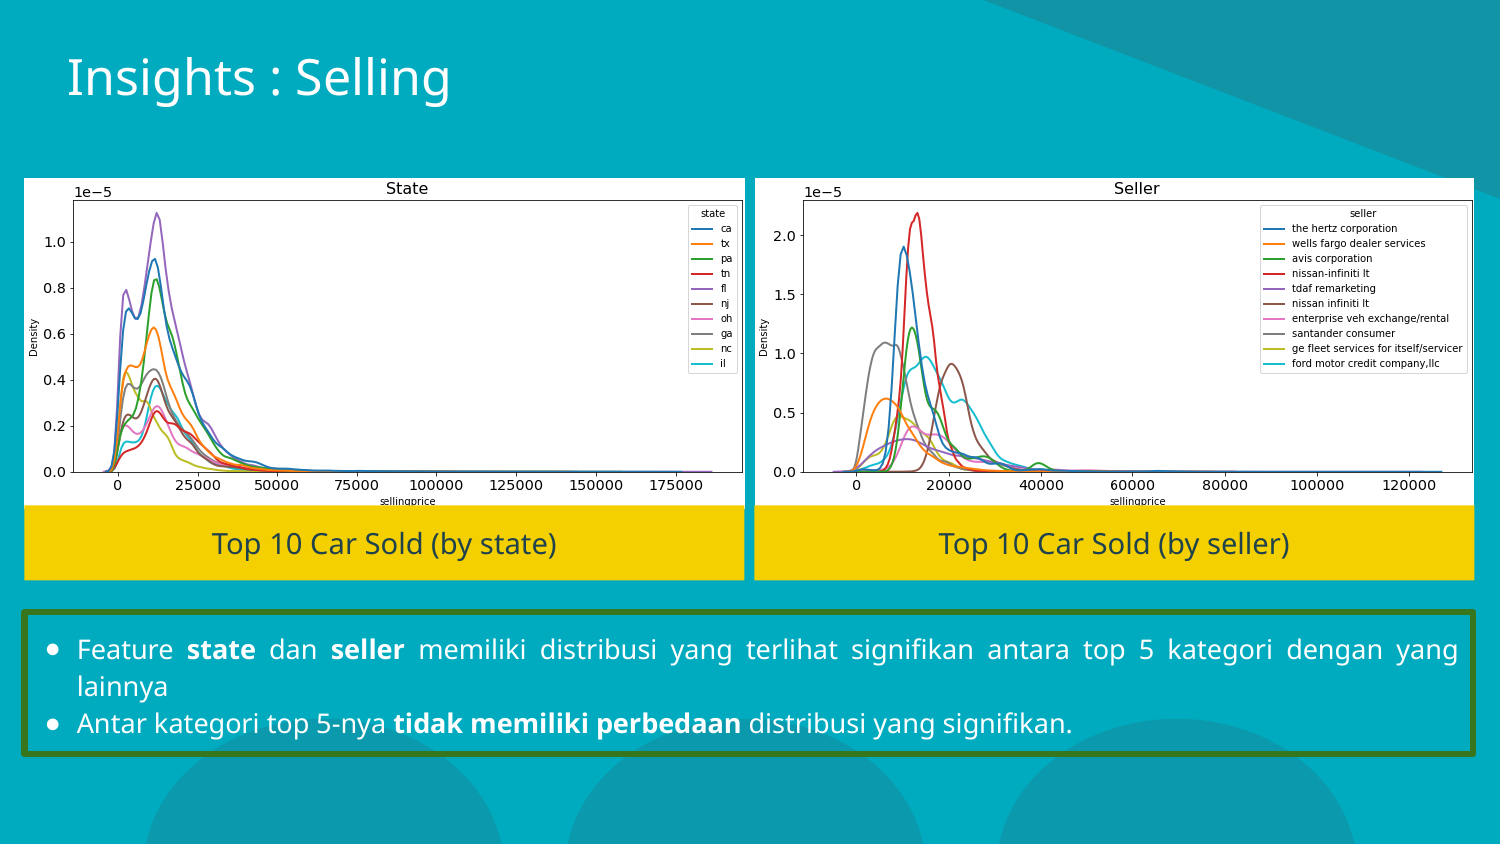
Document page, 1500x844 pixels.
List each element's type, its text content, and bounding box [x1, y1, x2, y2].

text_box Feature state dan seller memiliki distribusi yang terlihat signifikan antara top 5 kategori dengan yang lainnya Antar kategori top 5-nya tidak memiliki perbedaan distribusi yang signifikan. [24, 612, 1474, 755]
subtitle Top 10 Car Sold (by seller) [754, 516, 1475, 581]
subtitle Top 10 Car Sold (by state) [24, 517, 745, 581]
title Insights : Selling [52, 28, 1319, 124]
picture [755, 178, 1474, 510]
picture [24, 178, 745, 510]
